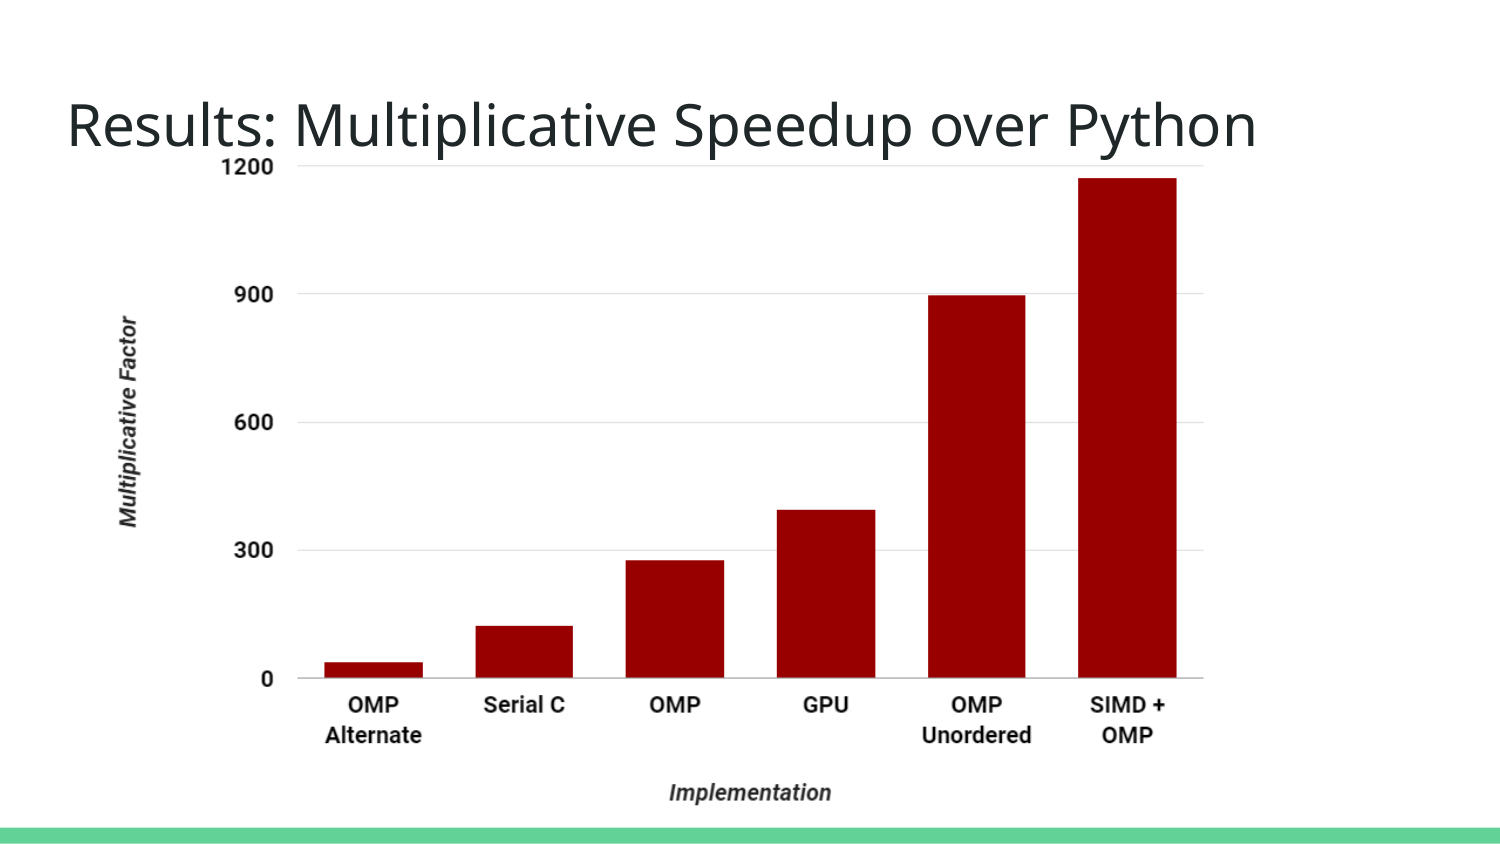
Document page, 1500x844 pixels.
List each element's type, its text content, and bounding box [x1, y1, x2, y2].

picture [114, 153, 1302, 817]
title Results: Multiplicative Speedup over Python [51, 72, 1449, 167]
